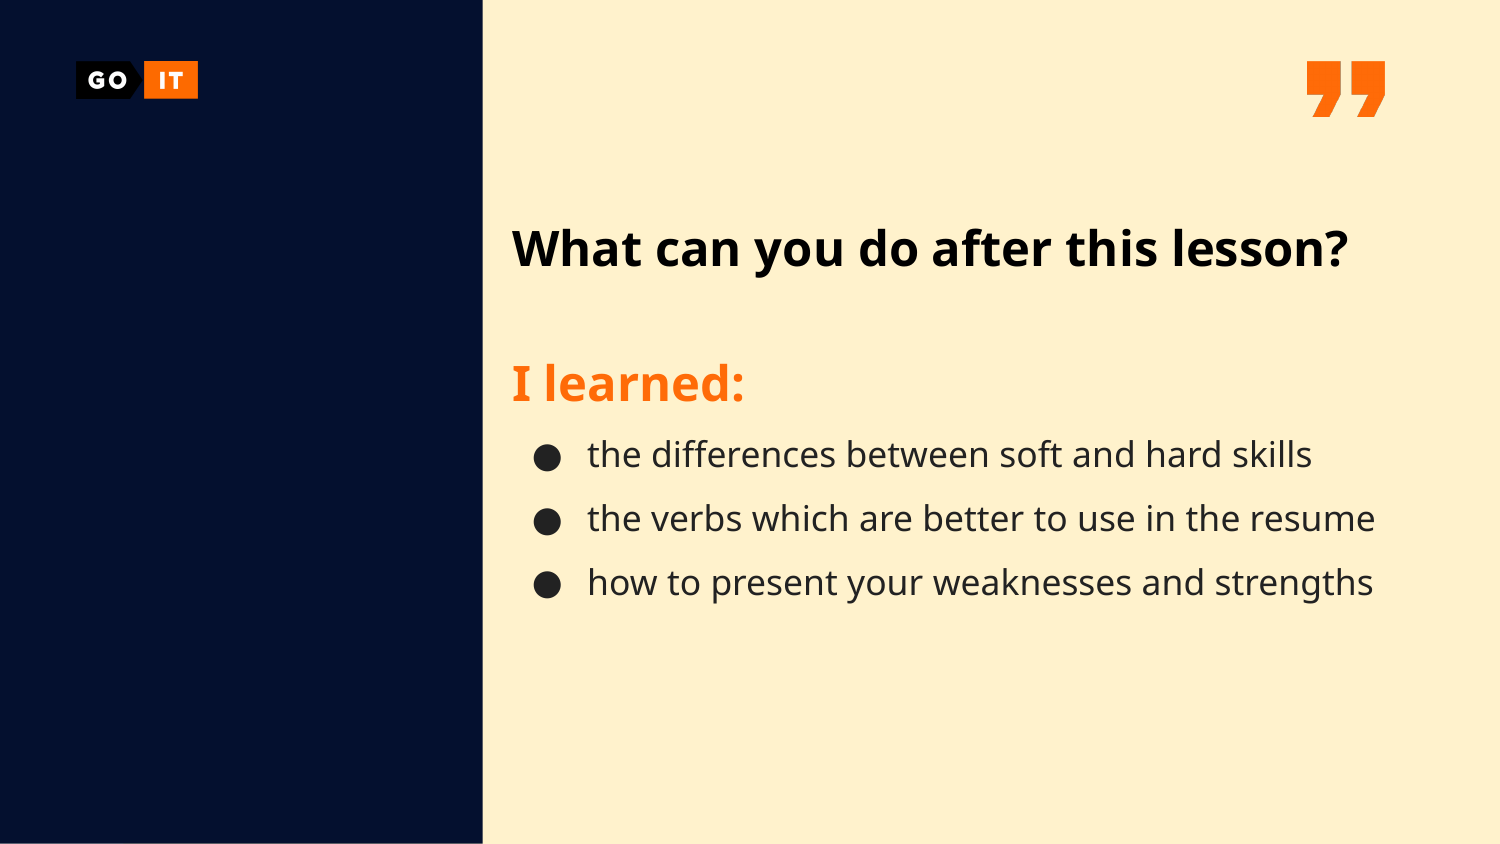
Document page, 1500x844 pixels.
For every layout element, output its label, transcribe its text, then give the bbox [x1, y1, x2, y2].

picture [1307, 50, 1385, 128]
text_box What can you do after this lesson? I learned: the differences between soft and hard skills the verbs which are better to use in the resume how to present your weaknesses and strengths [512, 207, 1443, 545]
text_box [0, 0, 483, 844]
picture [76, 61, 198, 99]
